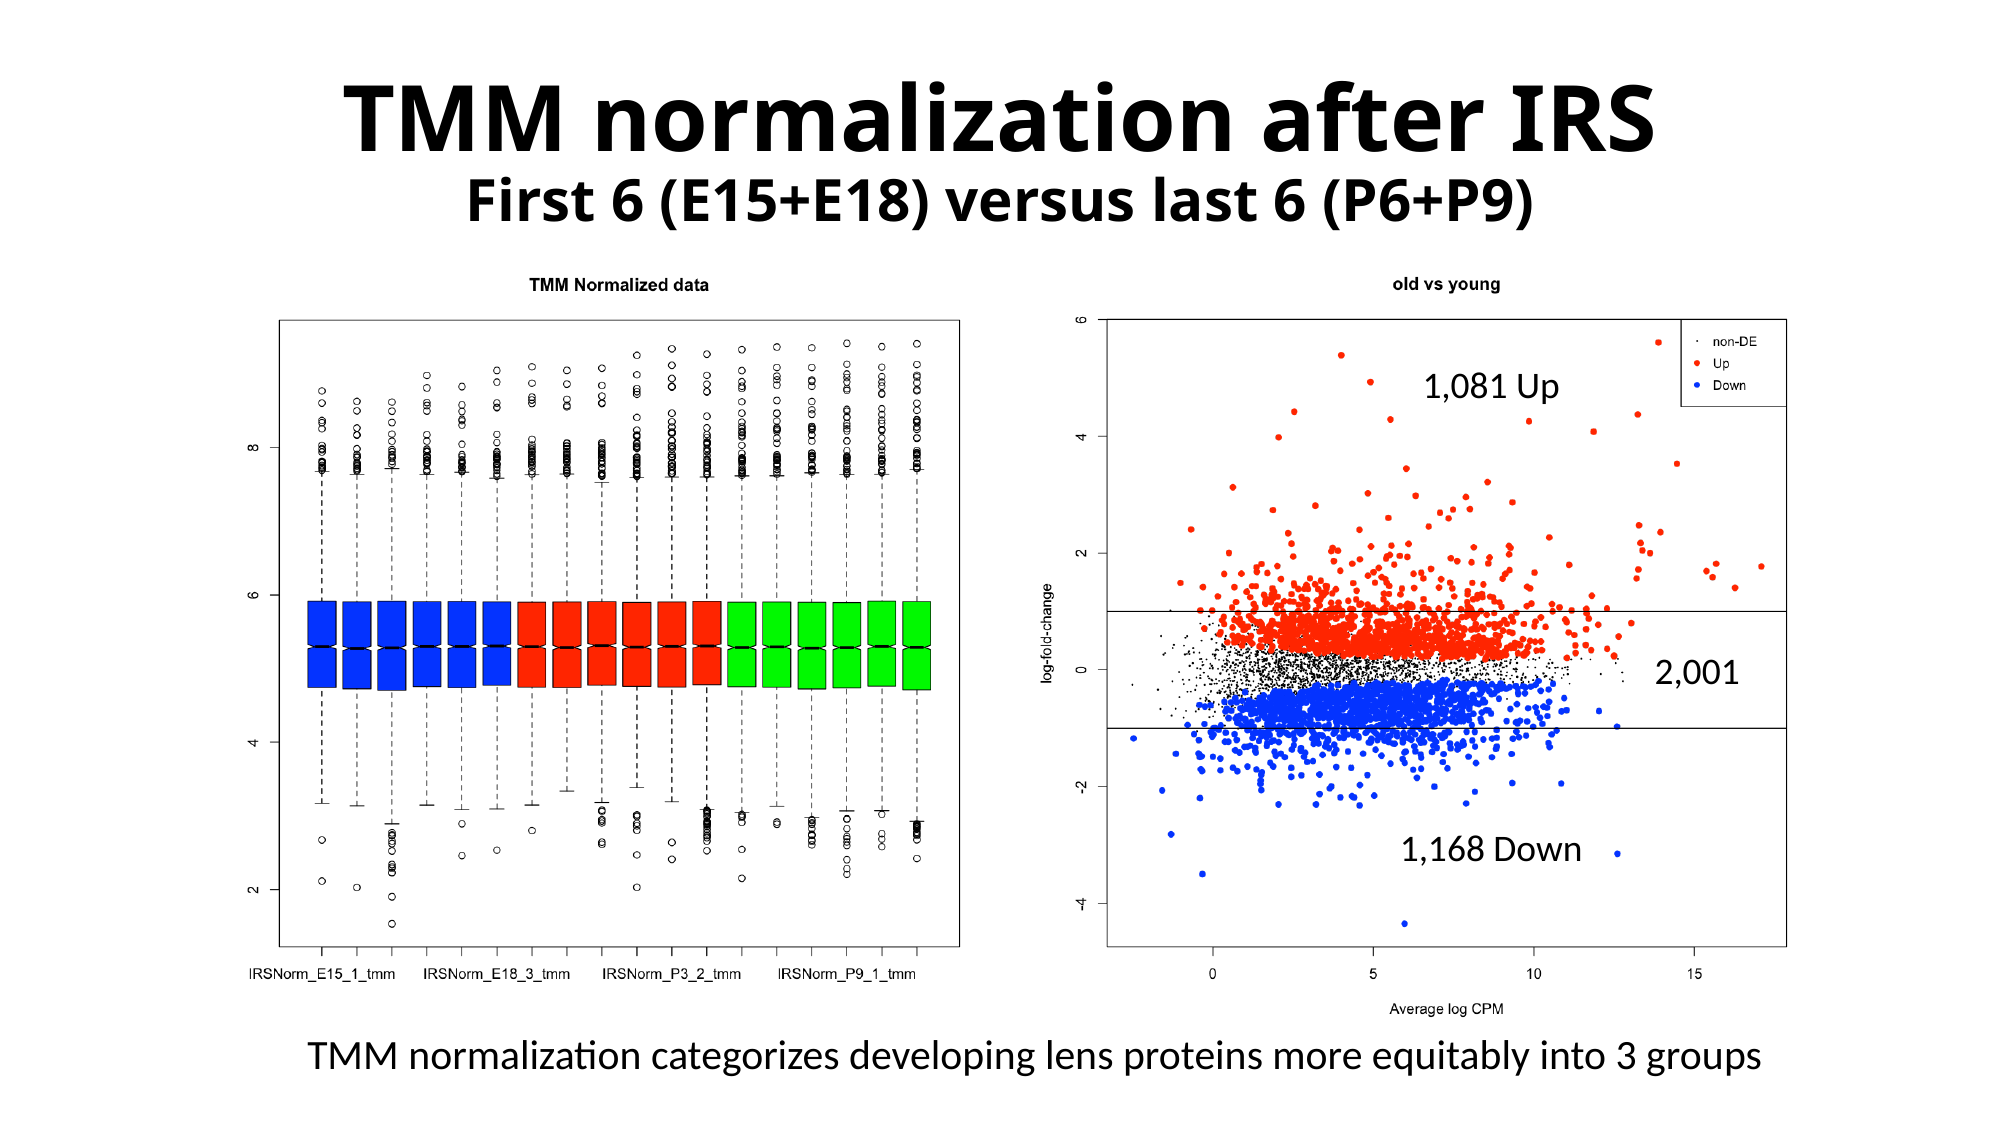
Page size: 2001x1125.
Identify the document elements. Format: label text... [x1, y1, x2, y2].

picture [207, 248, 996, 1036]
title TMM normalization after IRS First 6 (E15+E18) versus last 6 (P6+P9) [137, 44, 1863, 262]
picture [1035, 247, 1823, 1036]
text_box TMM normalization categorizes developing lens proteins more equitably into 3 groups [292, 1020, 1778, 1086]
